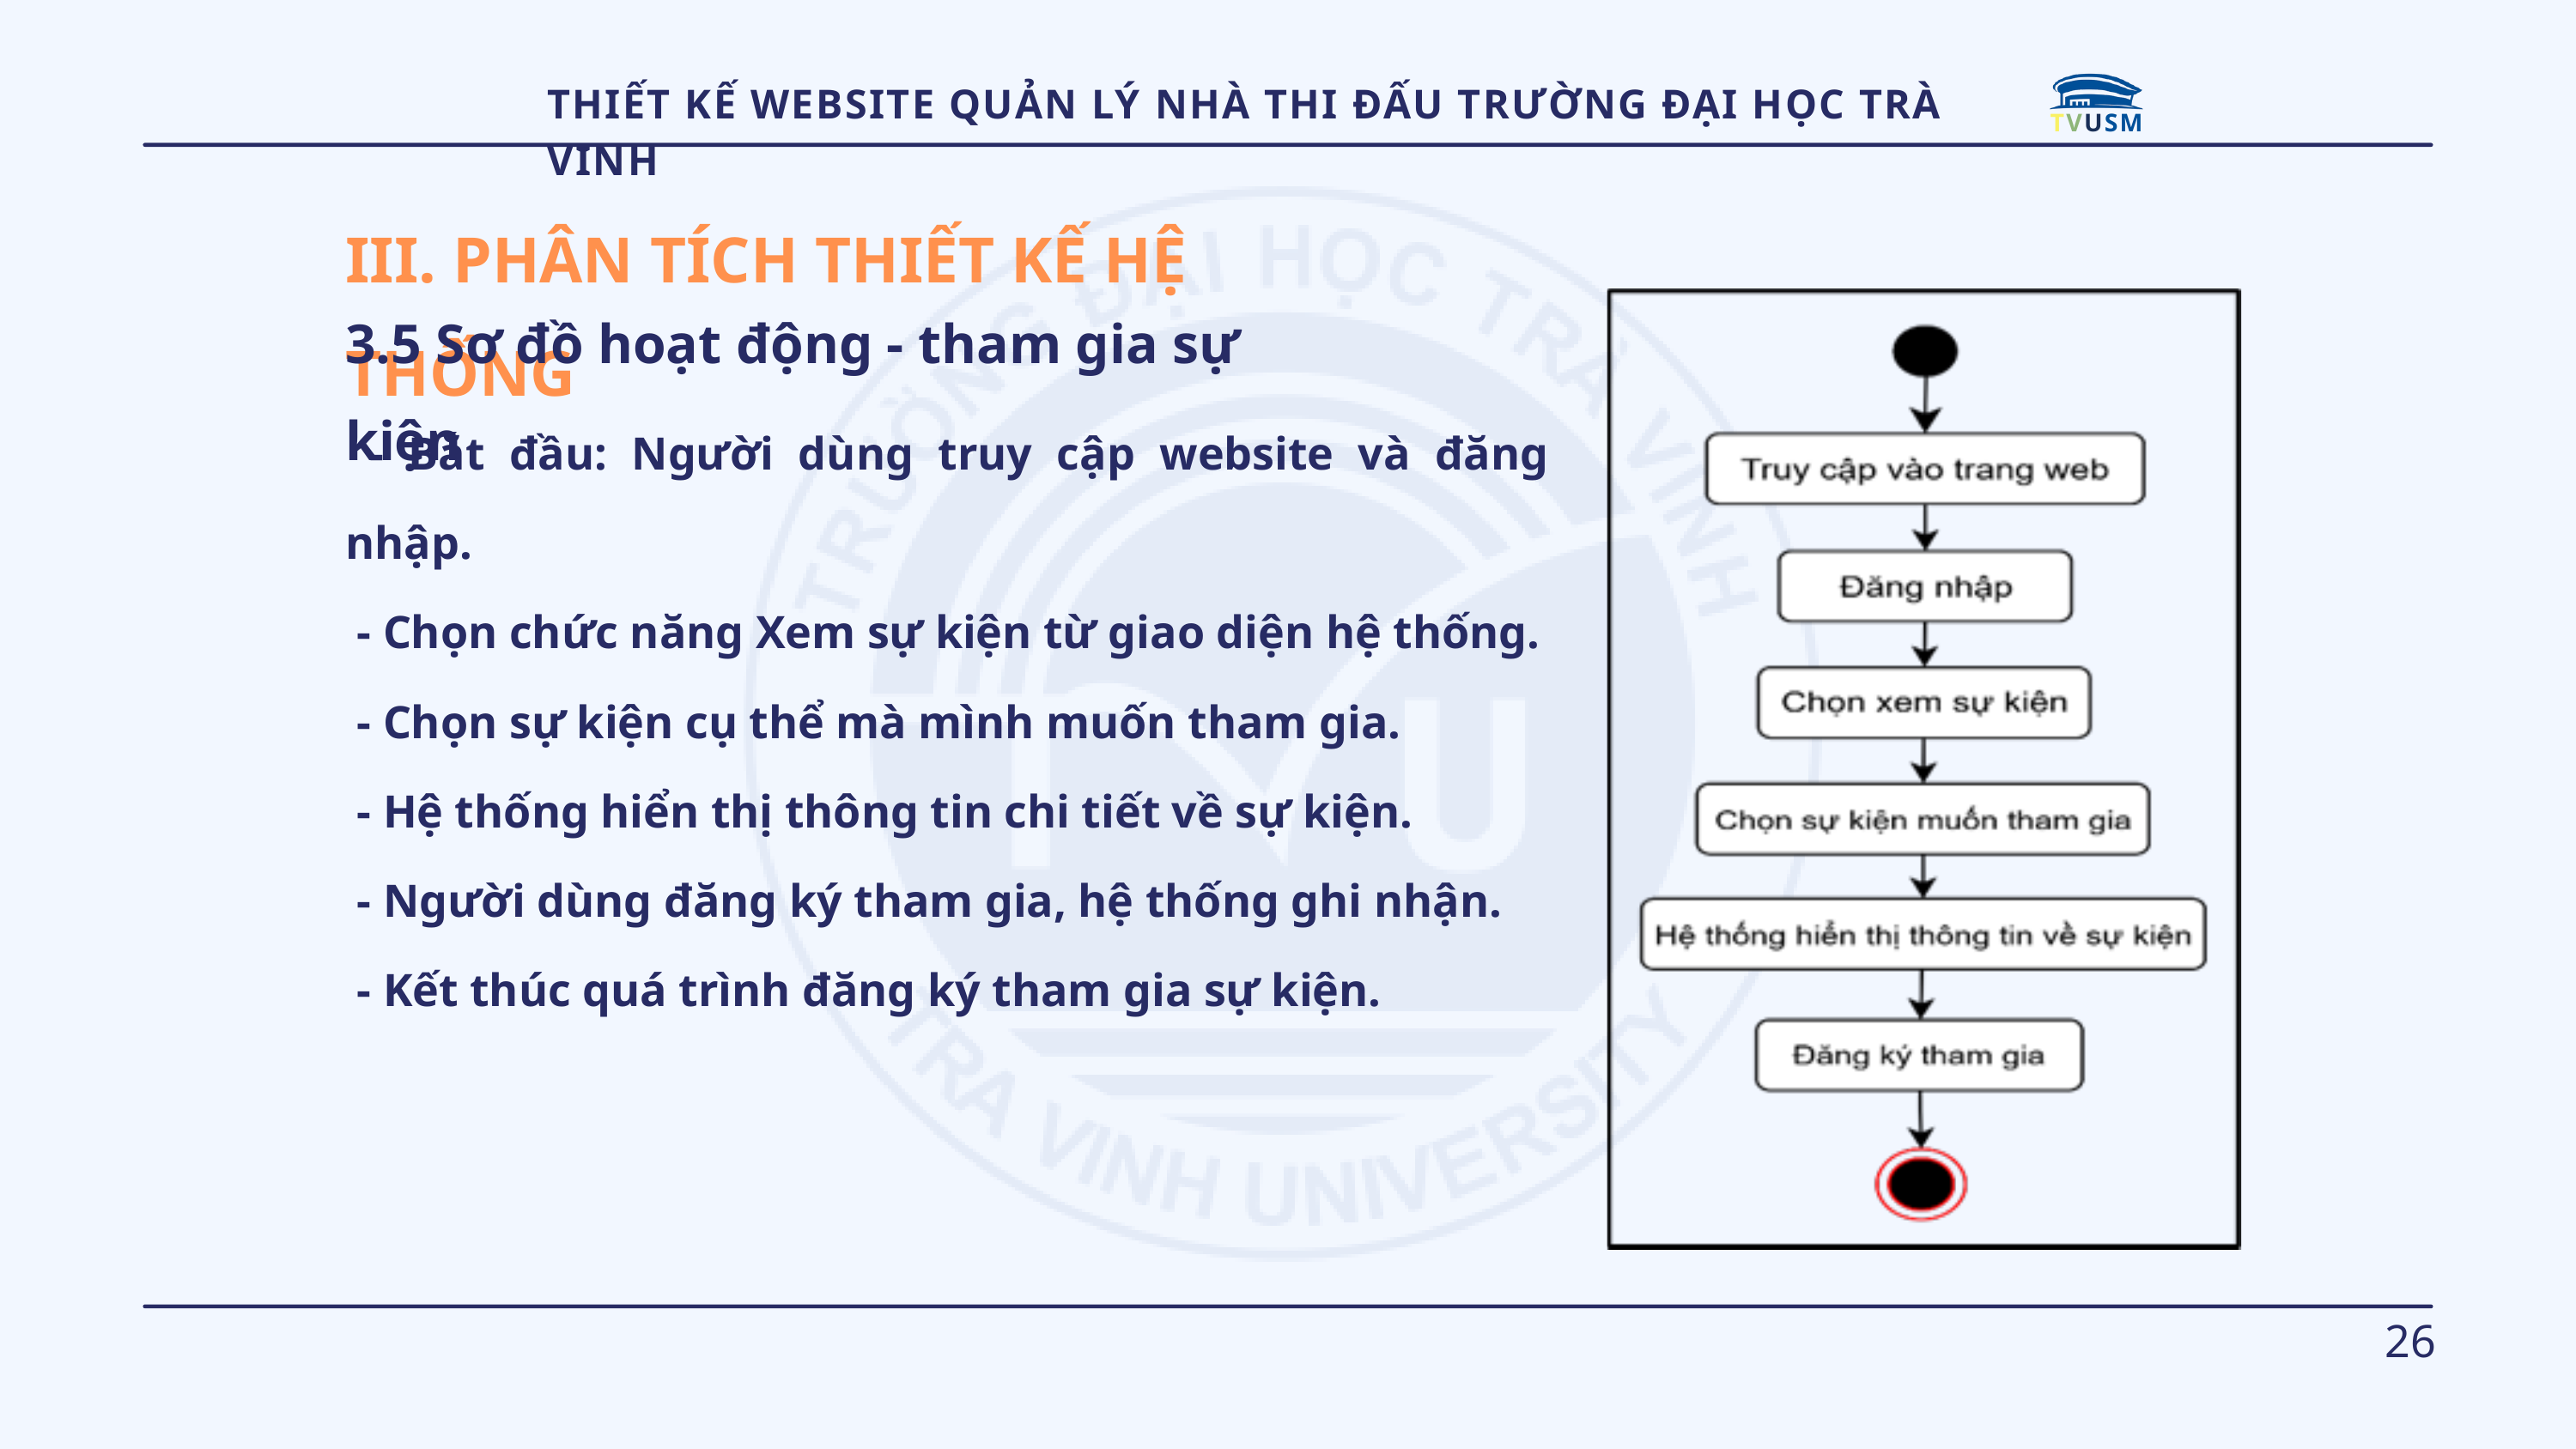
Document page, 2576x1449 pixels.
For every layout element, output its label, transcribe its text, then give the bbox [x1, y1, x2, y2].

text_box - Bắt đầu: Người dùng truy cập website và đăng nhập. - Chọn chức năng Xem sự kiện từ giao diện hệ thống. - Chọn sự kiện cụ thể mà mình muốn tham gia. - Hệ thống hiển thị thông tin chi tiết về sự kiện. - Người dùng đăng ký tham gia, hệ thống ghi nhận. - Kết thúc quá trình đăng ký tham gia sự kiện. [345, 389, 1550, 1106]
text_box III. PHÂN TÍCH THIẾT KẾ HỆ THỐNG [345, 183, 1385, 409]
text_box [743, 186, 1833, 1262]
text_box [1607, 288, 2242, 1250]
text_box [2031, 70, 2161, 136]
text_box 26 [2385, 1303, 2464, 1367]
text_box THIẾT KẾ WEBSITE QUẢN LÝ NHÀ THI ĐẤU TRƯỜNG ĐẠI HỌC TRÀ VINH [547, 70, 2006, 184]
text_box 3.5 Sơ đồ hoạt động - tham gia sự kiện [345, 277, 1309, 471]
